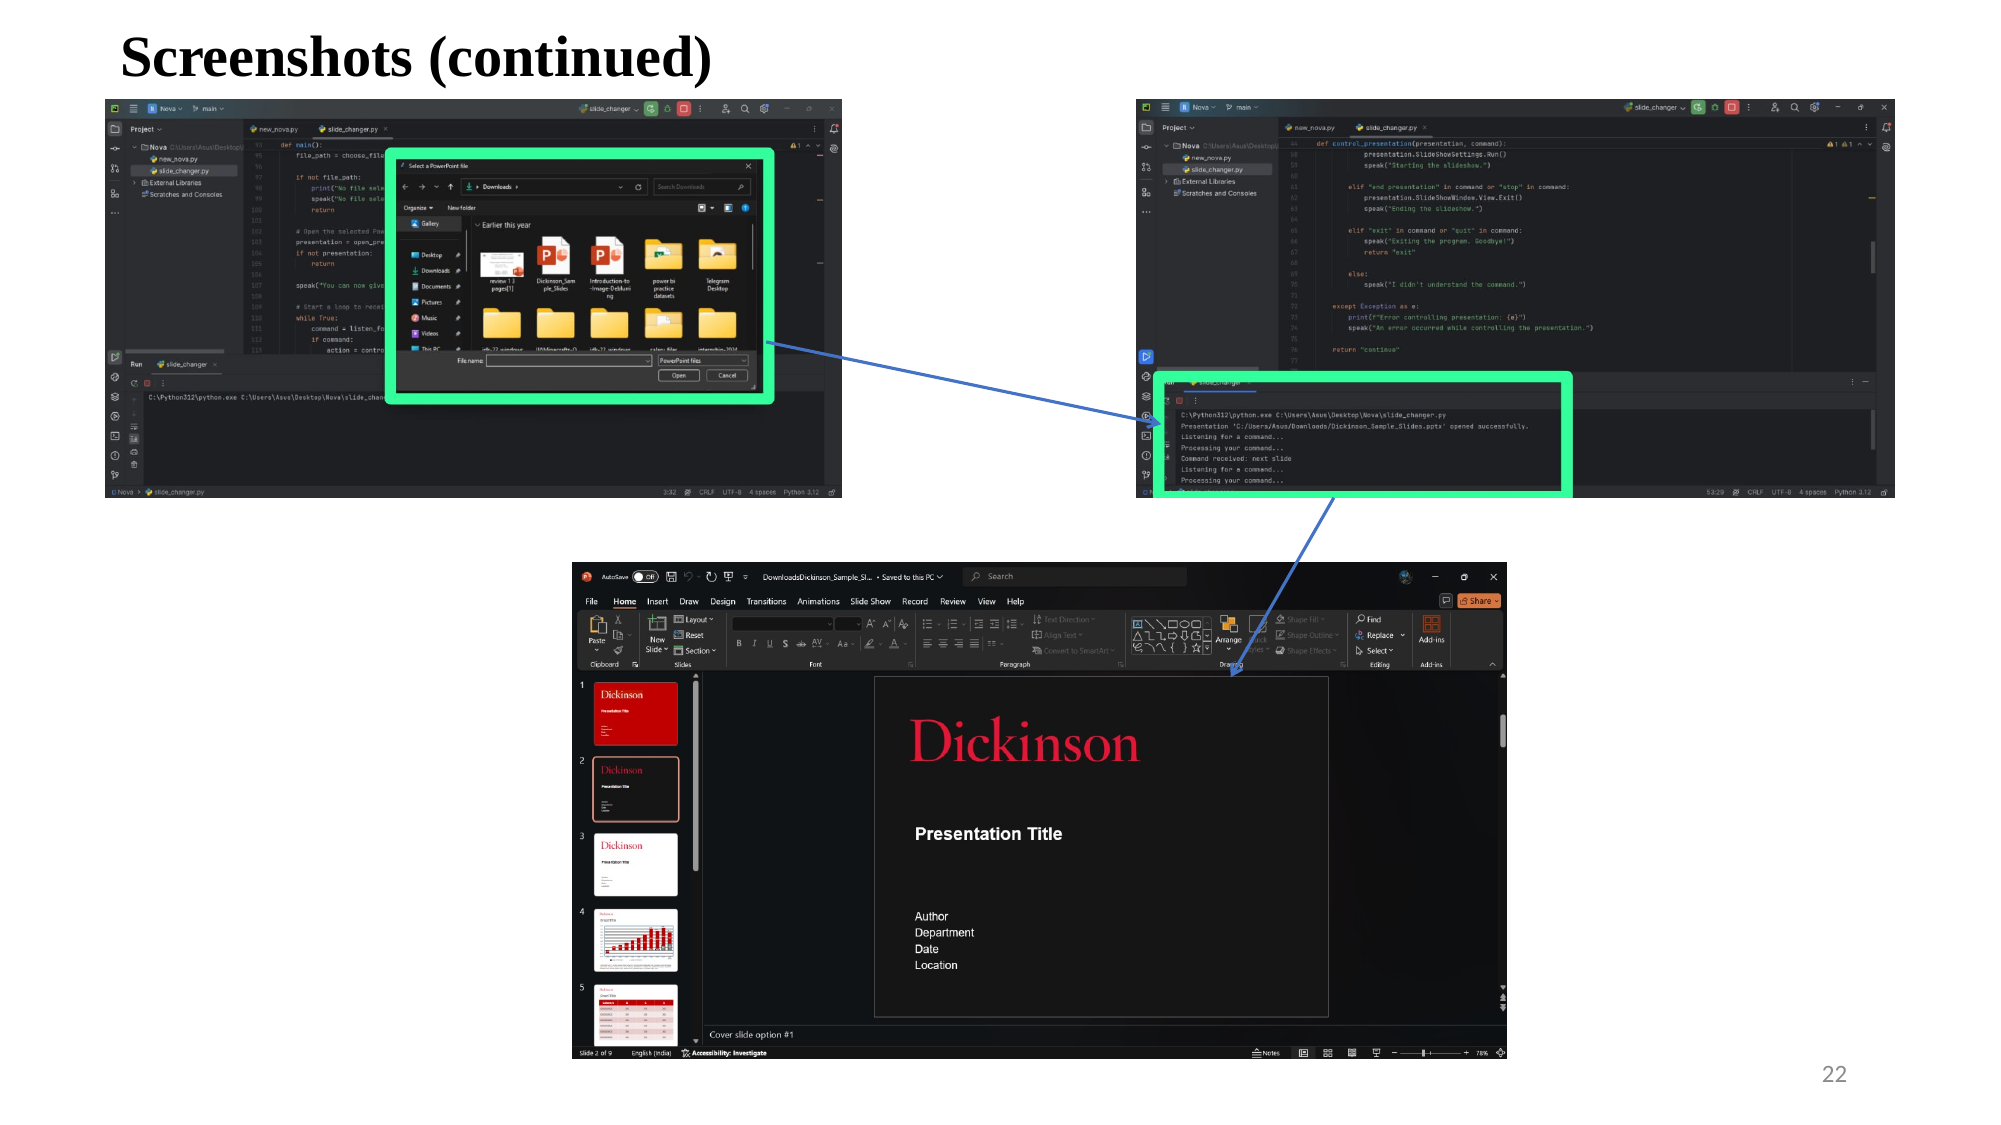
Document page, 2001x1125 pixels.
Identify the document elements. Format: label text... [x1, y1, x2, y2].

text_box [766, 341, 1162, 425]
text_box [1230, 497, 1334, 678]
picture [105, 99, 842, 498]
picture [572, 562, 1507, 1059]
text_box Screenshots (continued) [105, 10, 1000, 96]
slide_number 22 [1412, 1042, 1863, 1103]
picture [1136, 99, 1895, 498]
